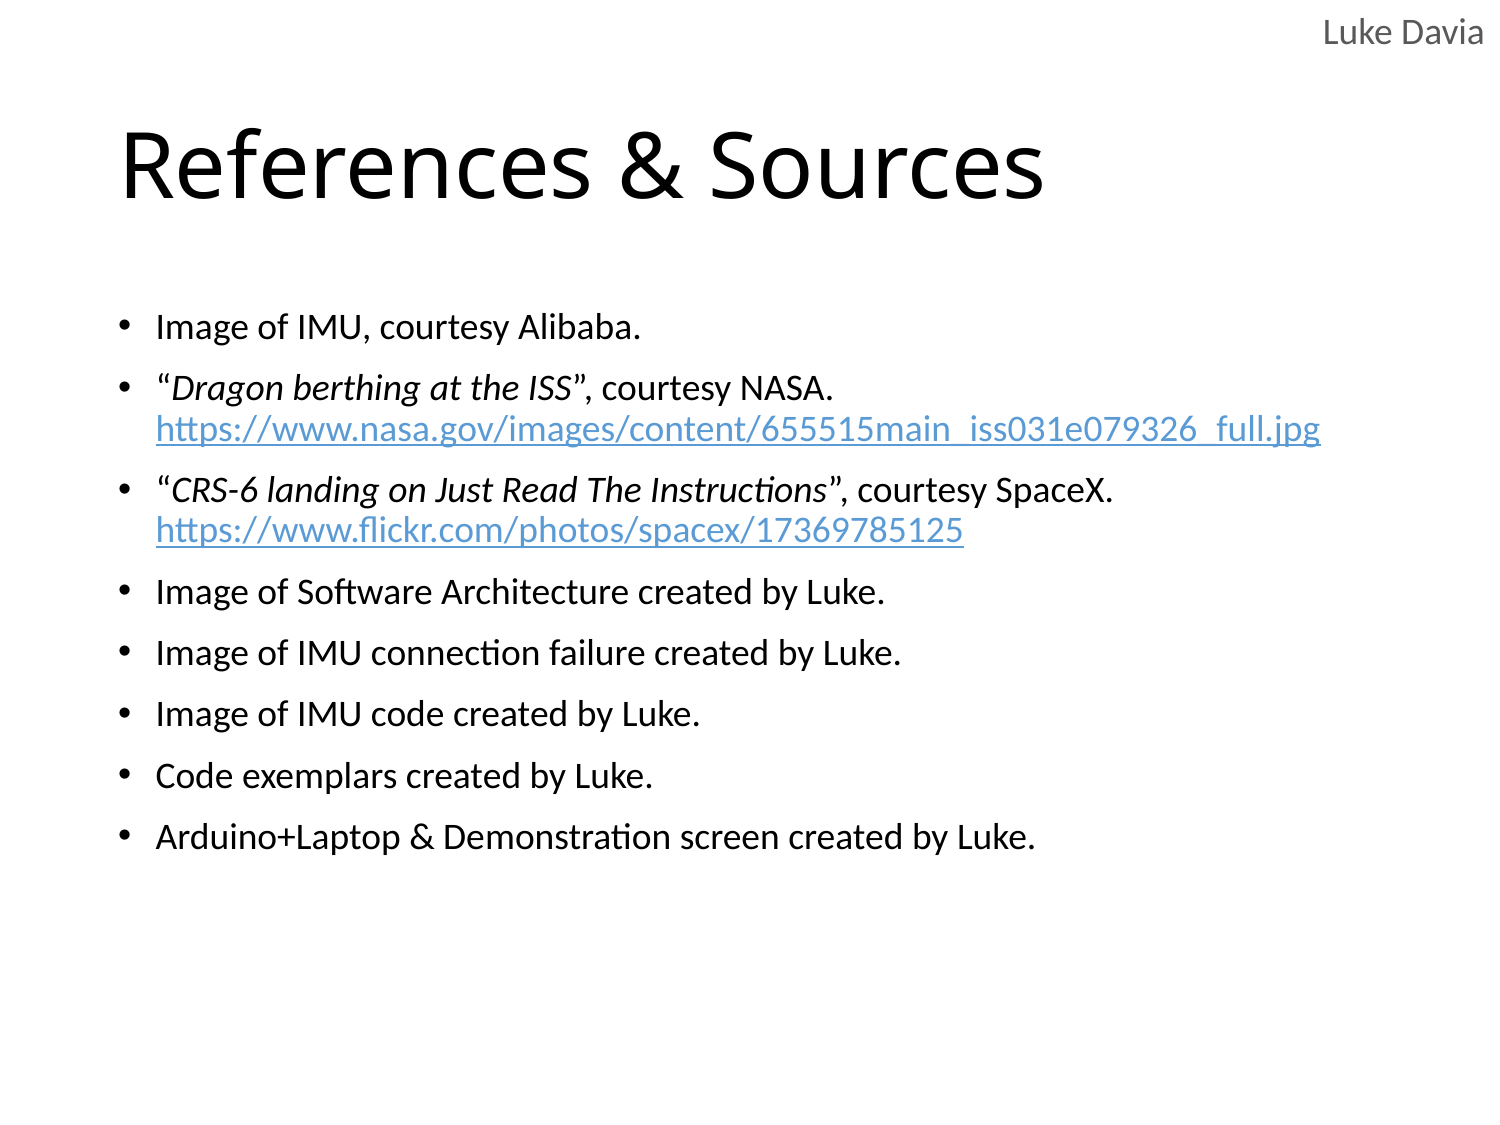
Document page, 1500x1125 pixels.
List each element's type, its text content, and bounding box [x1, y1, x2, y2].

list Image of IMU, courtesy Alibaba. “Dragon berthing at the ISS”, courtesy NASA. https://www.nasa.gov/images/content/655515main_iss031e079326_full.jpg “CRS-6 landing on Just Read The Instructions”, courtesy SpaceX. https://www.flickr.com/photos/spacex/17369785125 Image of Software Architecture created by Luke. Image of IMU connection failure created by Luke. Image of IMU code created by Luke. Code exemplars created by Luke. Arduino+Laptop & Demonstration screen created by Luke. [103, 299, 1397, 1014]
title References & Sources [103, 59, 1397, 278]
